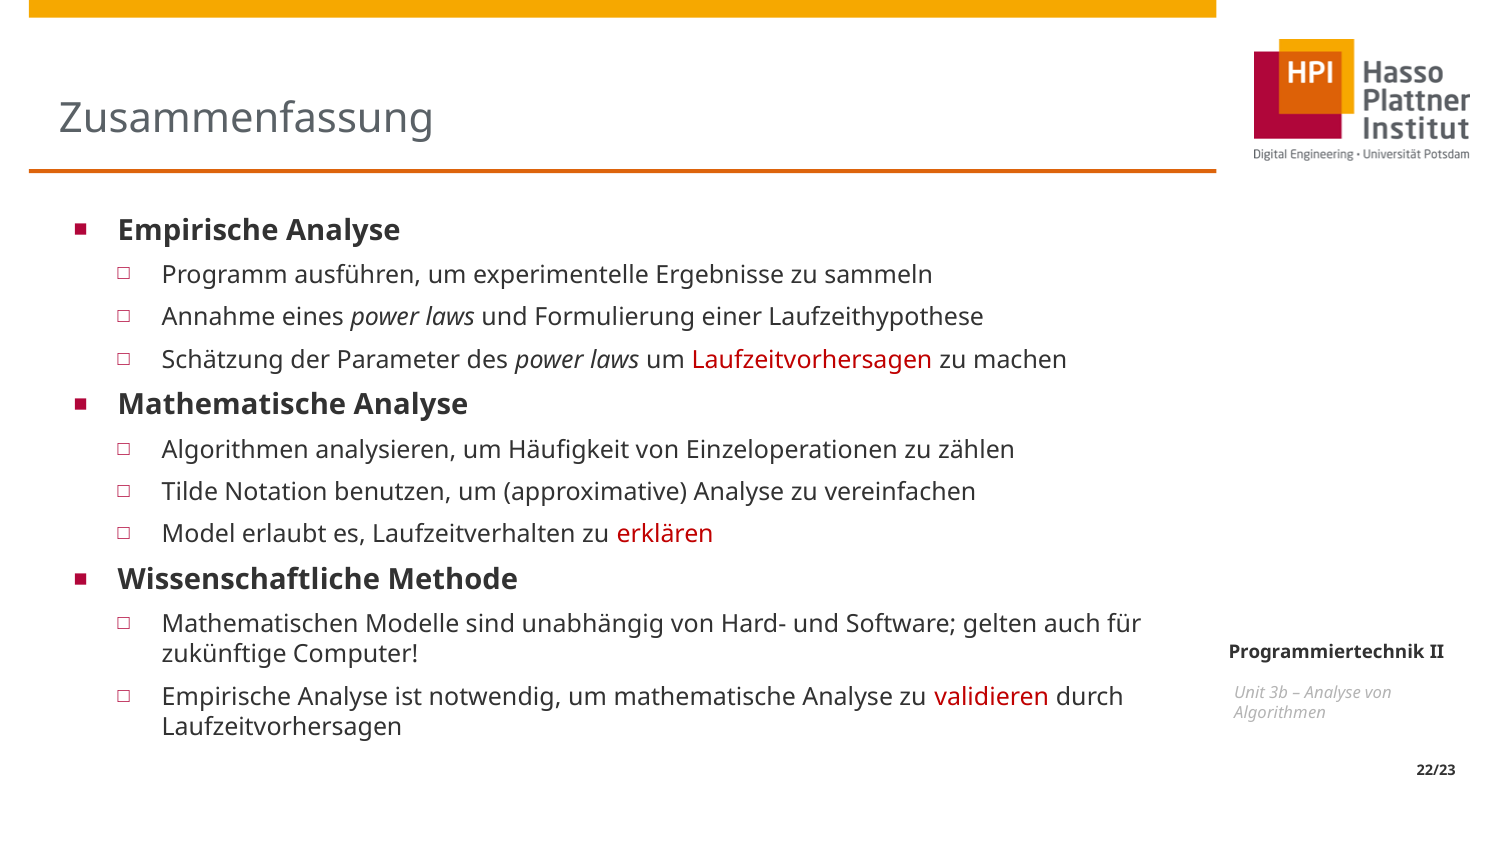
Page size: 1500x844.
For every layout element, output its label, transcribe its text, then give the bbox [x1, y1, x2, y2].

title Zusammenfassung [58, 17, 1187, 170]
picture [1254, 39, 1470, 161]
list Empirische Analyse Programm ausführen, um experimentelle Ergebnisse zu sammeln Annahme eines power laws und Formulierung einer Laufzeithypothese Schätzung der Parameter des power laws um Laufzeitvorhersagen zu machen Mathematische Analyse Algorithmen analysieren, um Häufigkeit von Einzeloperationen zu zählen Tilde Notation benutzen, um (approximative) Analyse zu vereinfachen Model erlaubt es, Laufzeitverhalten zu erklären Wissenschaftliche Methode Mathematischen Modelle sind unabhängig von Hard- und Software; gelten auch für zukünftige Computer! Empirische Analyse ist notwendig, um mathematische Analyse zu validieren durch Laufzeitvorhersagen [58, 203, 1187, 788]
